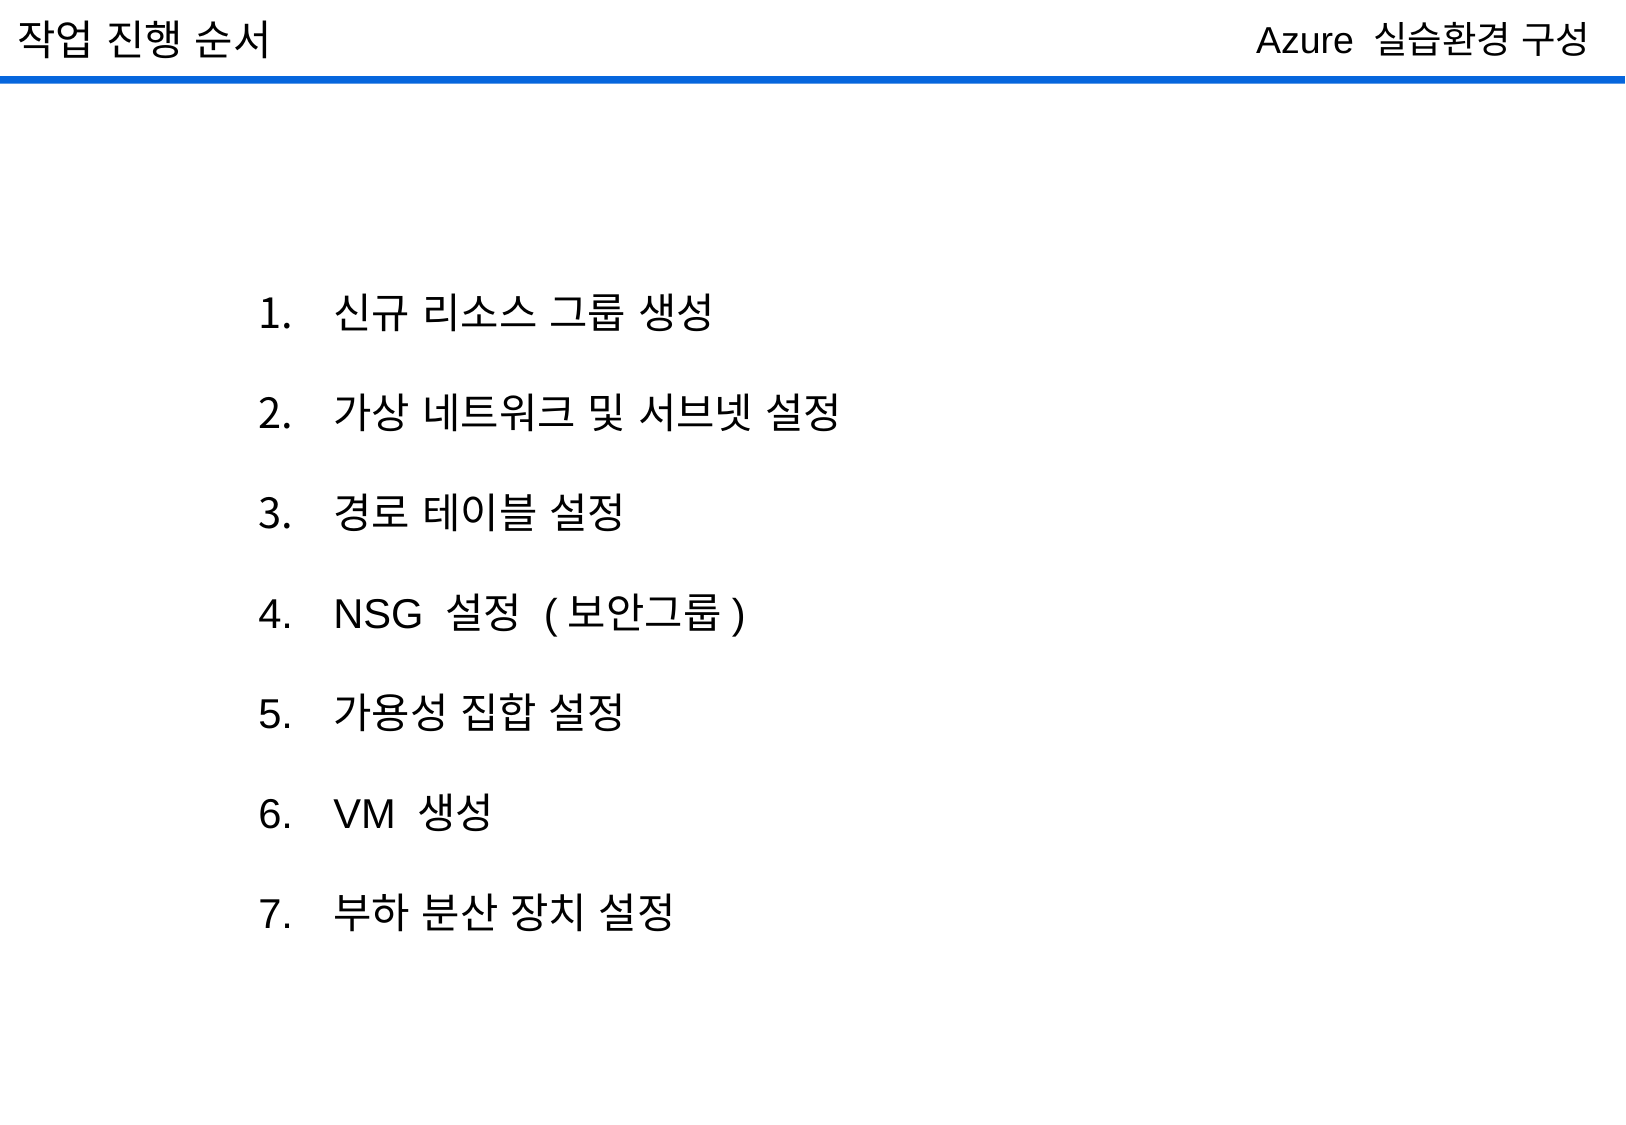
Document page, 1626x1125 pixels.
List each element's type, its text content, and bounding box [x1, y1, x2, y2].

text_box Azure 실습환경 구성 [903, 0, 1606, 79]
text_box 신규 리소스 그룹 생성 가상 네트워크 및 서브넷 설정 경로 테이블 설정 NSG 설정 (보안그룹) 가용성 집합 설정 VM 생성 부하 분산 장치 설정 [243, 167, 1462, 1008]
text_box 작업 진행 순서 [2, 0, 903, 79]
